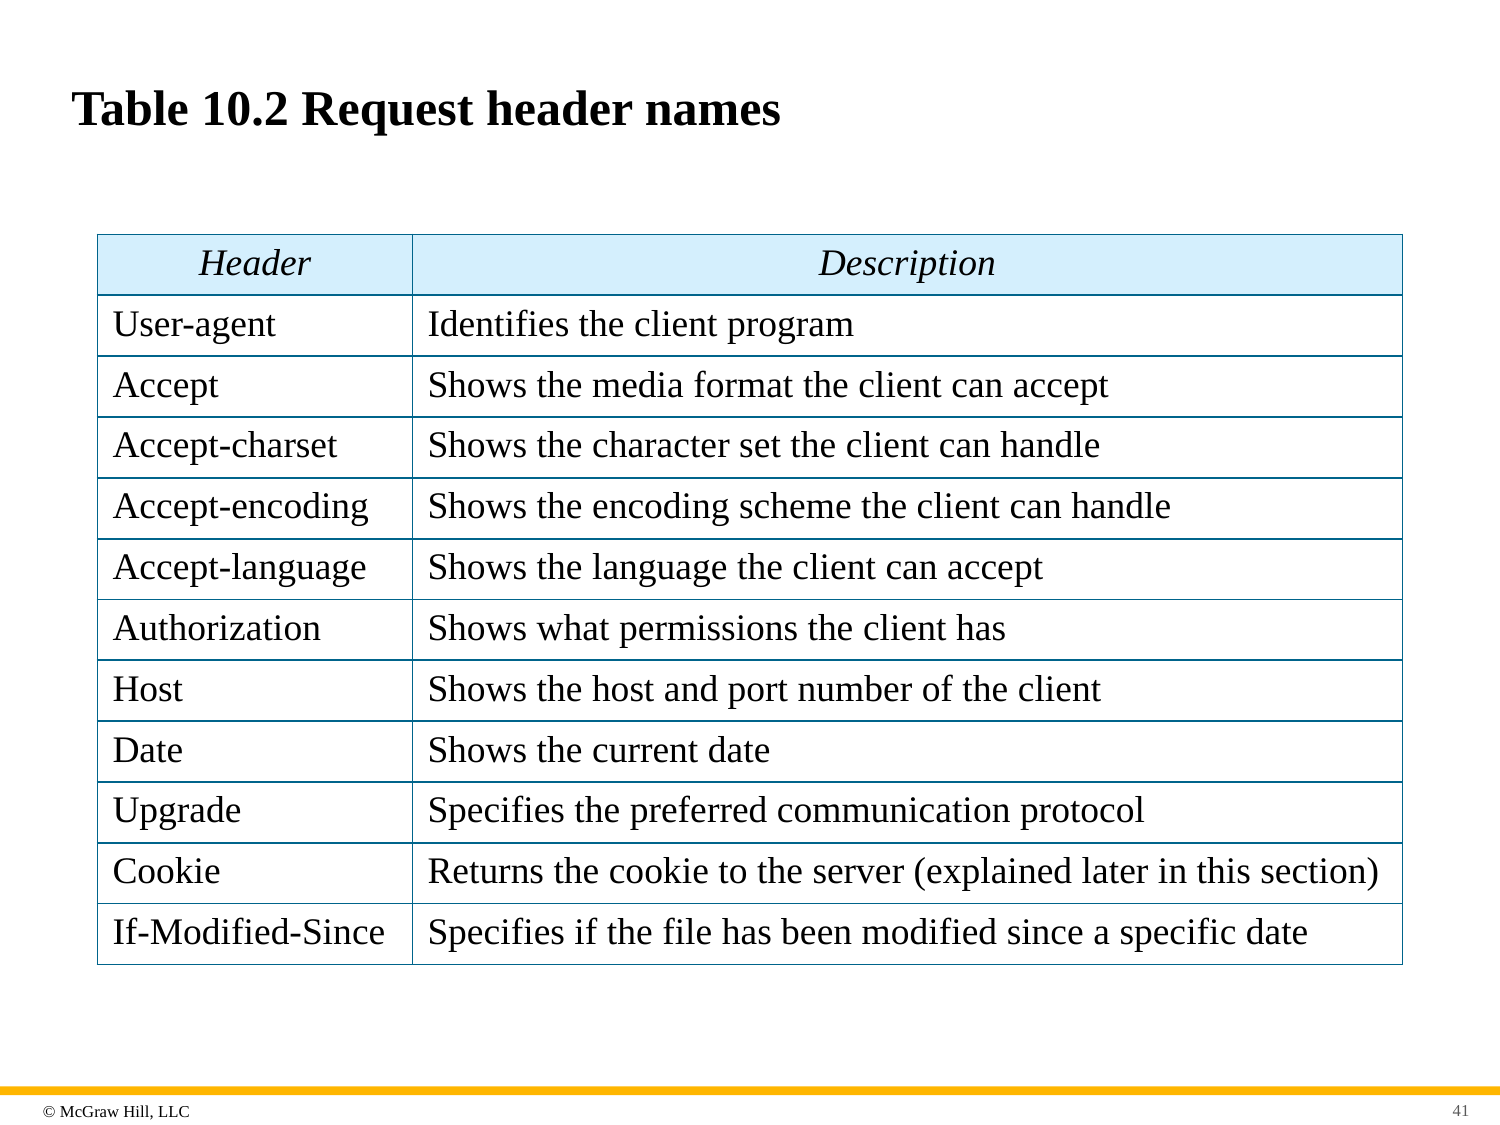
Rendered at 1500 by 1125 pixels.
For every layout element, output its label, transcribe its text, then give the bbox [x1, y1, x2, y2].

table_cell Shows the current date [413, 722, 1402, 781]
table_cell Identifies the client program [413, 296, 1402, 355]
table_cell Host [98, 661, 412, 720]
table_cell Shows the language the client can accept [413, 540, 1402, 599]
table_cell Cookie [98, 844, 412, 903]
table_cell Authorization [98, 600, 412, 659]
table_cell Specifies if the file has been modified since a specific date [413, 904, 1402, 964]
table_cell Accept [98, 357, 412, 416]
table_cell Upgrade [98, 783, 412, 842]
table_cell Accept-charset [98, 418, 412, 477]
title Table 10.2 Request header names [56, 50, 1444, 162]
table_cell Returns the cookie to the server (explained later in this section) [413, 844, 1402, 903]
table_cell User-agent [98, 296, 412, 355]
table_header Description [413, 235, 1402, 294]
table_cell Date [98, 722, 412, 781]
table_cell Shows the encoding scheme the client can handle [413, 479, 1402, 538]
table_cell Shows the host and port number of the client [413, 661, 1402, 720]
table_cell Accept-language [98, 540, 412, 599]
table_cell If-Modified-Since [98, 904, 412, 964]
table_header Header [98, 235, 412, 294]
table_cell Shows the media format the client can accept [413, 357, 1402, 416]
slide_number 41 [1418, 1096, 1477, 1123]
table_cell Shows what permissions the client has [413, 600, 1402, 659]
table_cell Shows the character set the client can handle [413, 418, 1402, 477]
table_cell Accept-encoding [98, 479, 412, 538]
table_cell Specifies the preferred communication protocol [413, 783, 1402, 842]
